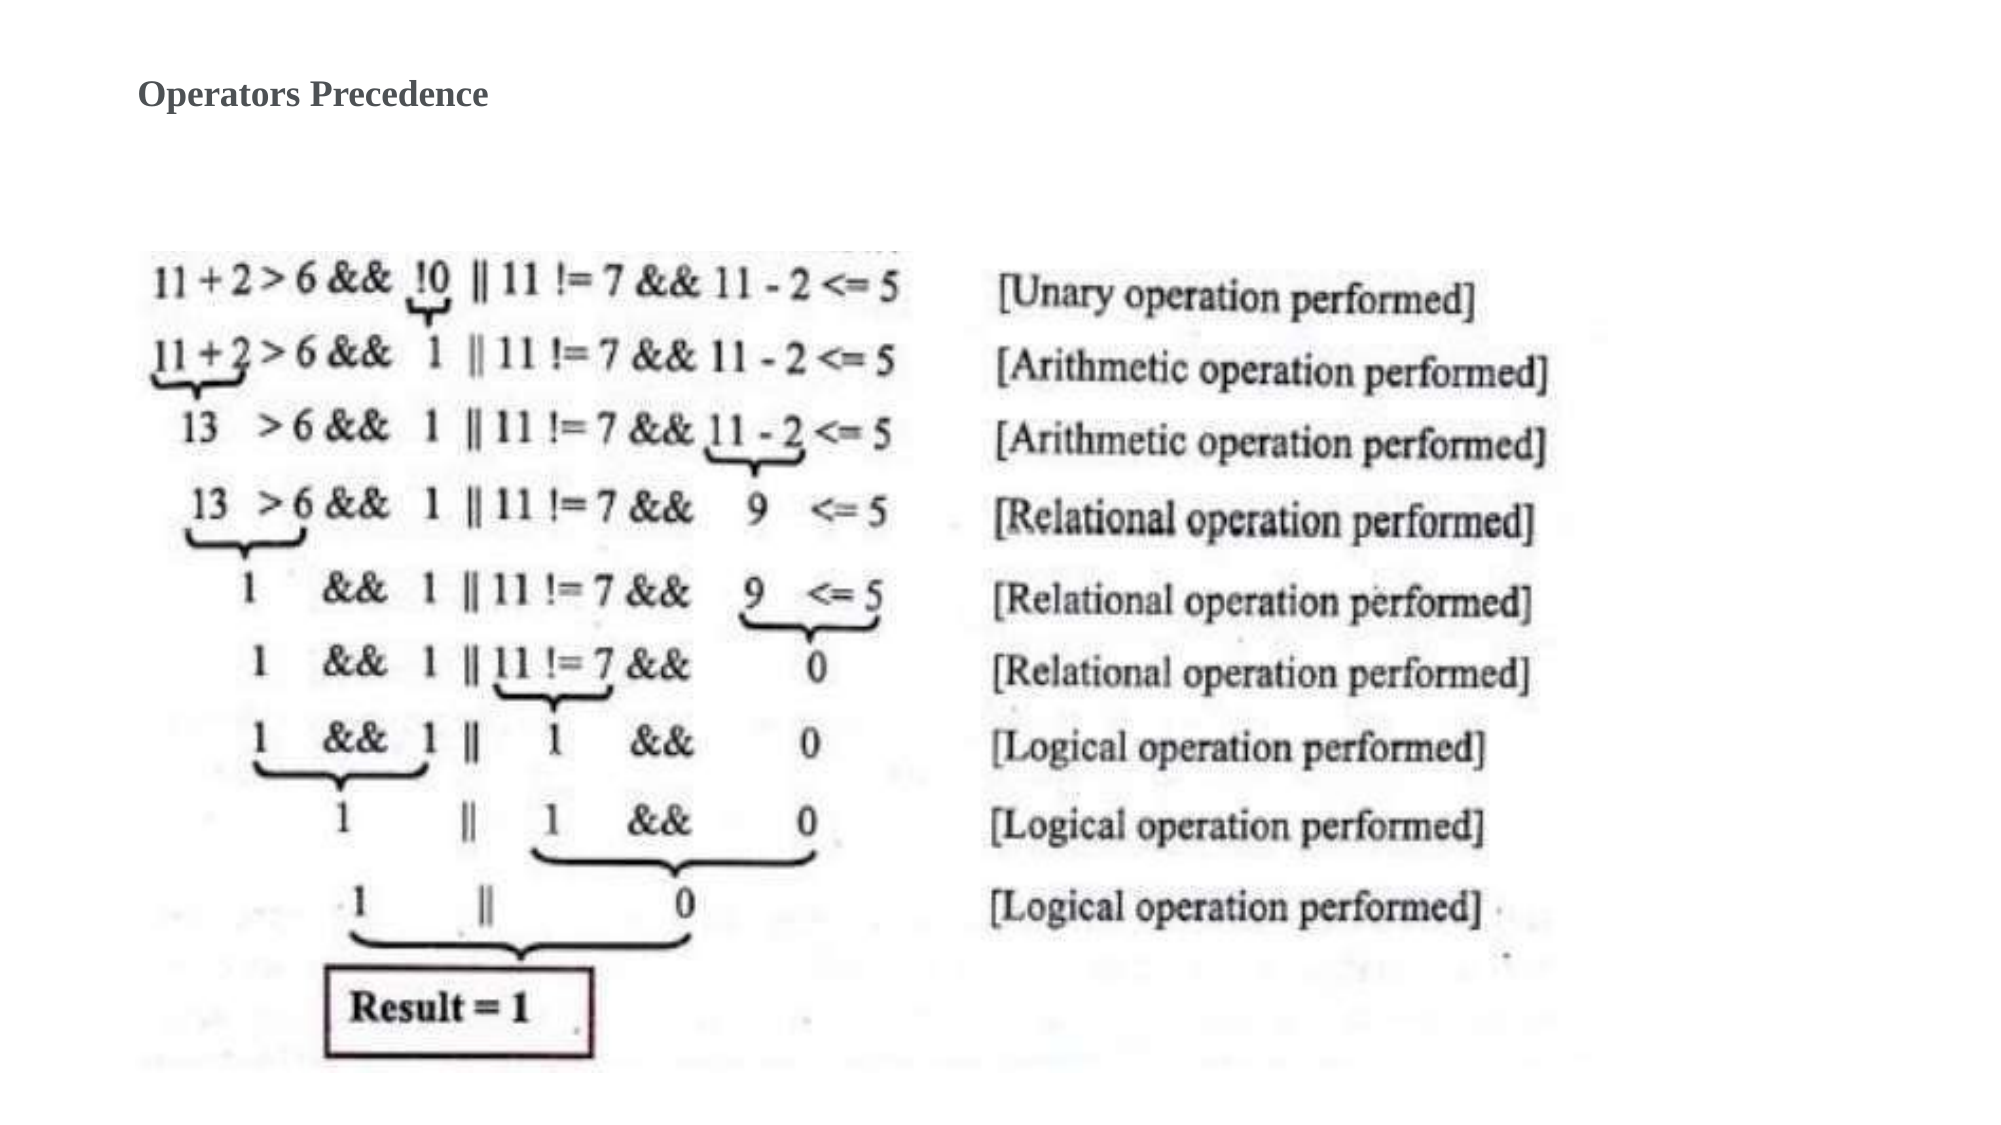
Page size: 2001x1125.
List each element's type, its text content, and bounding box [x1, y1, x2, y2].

text_box Operators Precedence [135, 67, 492, 115]
picture [135, 251, 1608, 1074]
